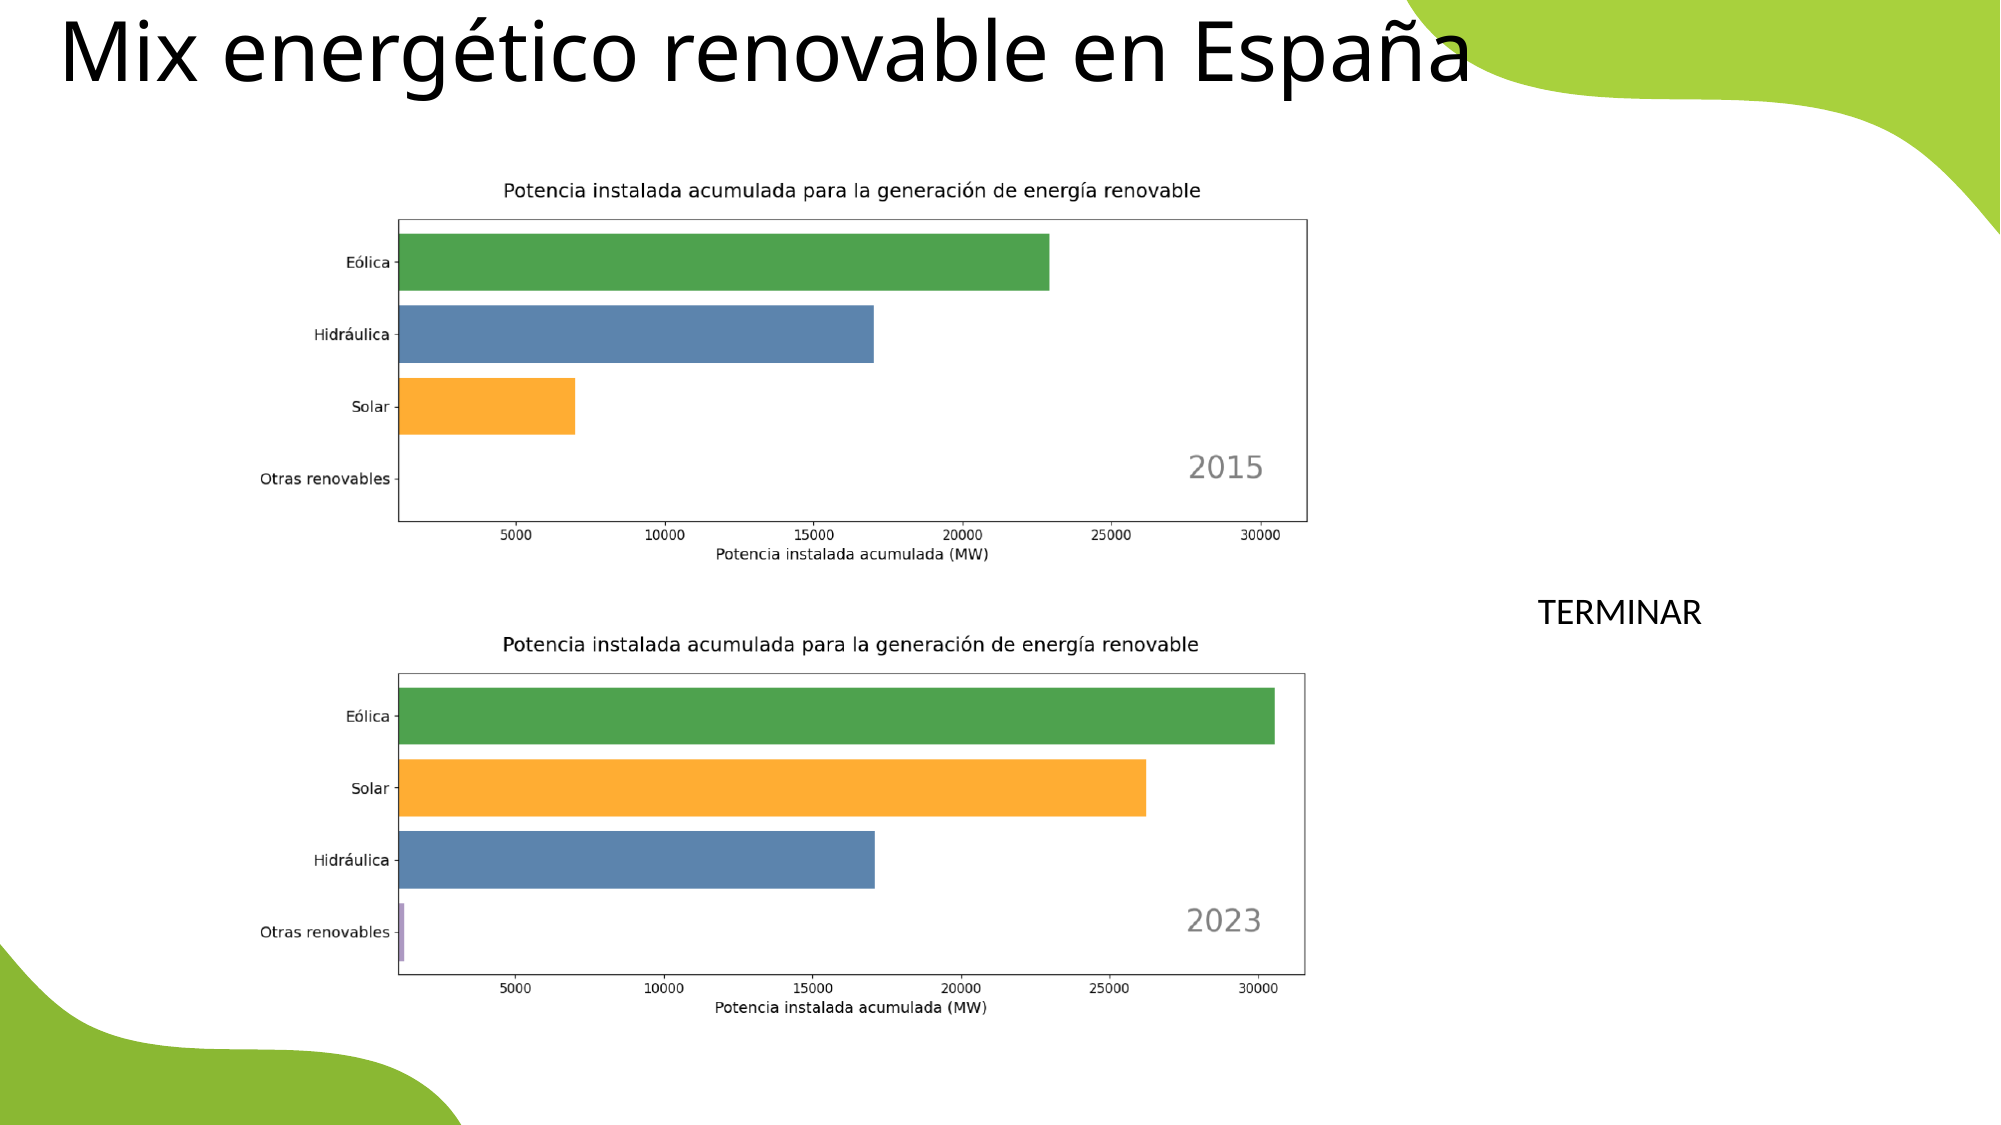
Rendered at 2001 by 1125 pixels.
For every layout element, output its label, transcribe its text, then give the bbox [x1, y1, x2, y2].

picture [251, 626, 1421, 1017]
picture [251, 172, 1422, 563]
text_box TERMINAR [1523, 579, 1775, 640]
text_box Mix energético renovable en España [0, 0, 1545, 109]
